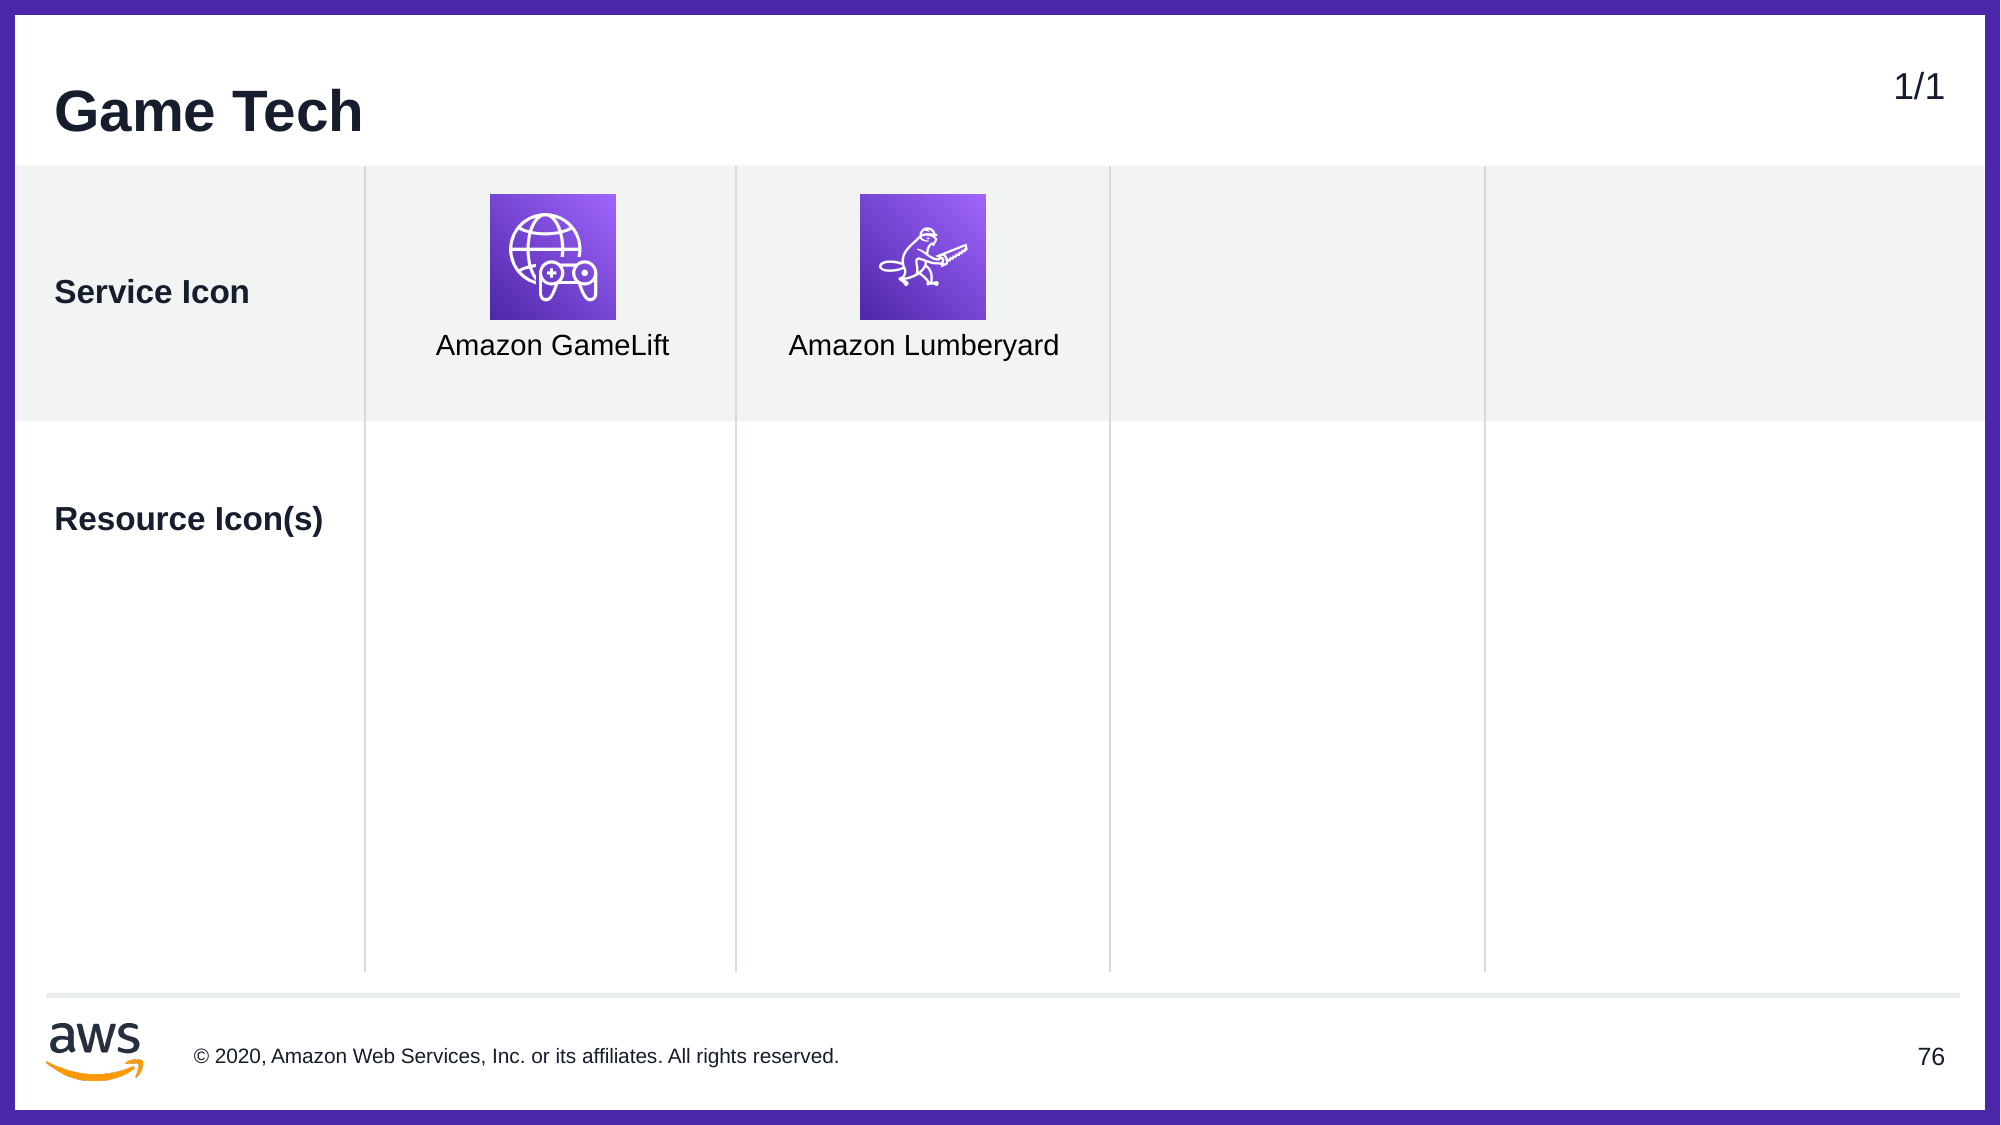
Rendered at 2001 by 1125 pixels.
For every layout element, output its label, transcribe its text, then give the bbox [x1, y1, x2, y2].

text_box Amazon Lumberyard [736, 319, 1110, 369]
title Game Tech [39, 59, 1457, 166]
picture [46, 1023, 143, 1081]
slide_number 76 [1493, 1025, 1961, 1086]
picture [860, 194, 986, 320]
list 1/1 [1693, 59, 1961, 166]
picture [490, 194, 616, 320]
text_box Amazon GameLift [369, 319, 735, 369]
footer © 2020, Amazon Web Services, Inc. or its affiliates. All rights reserved. [178, 1025, 911, 1086]
